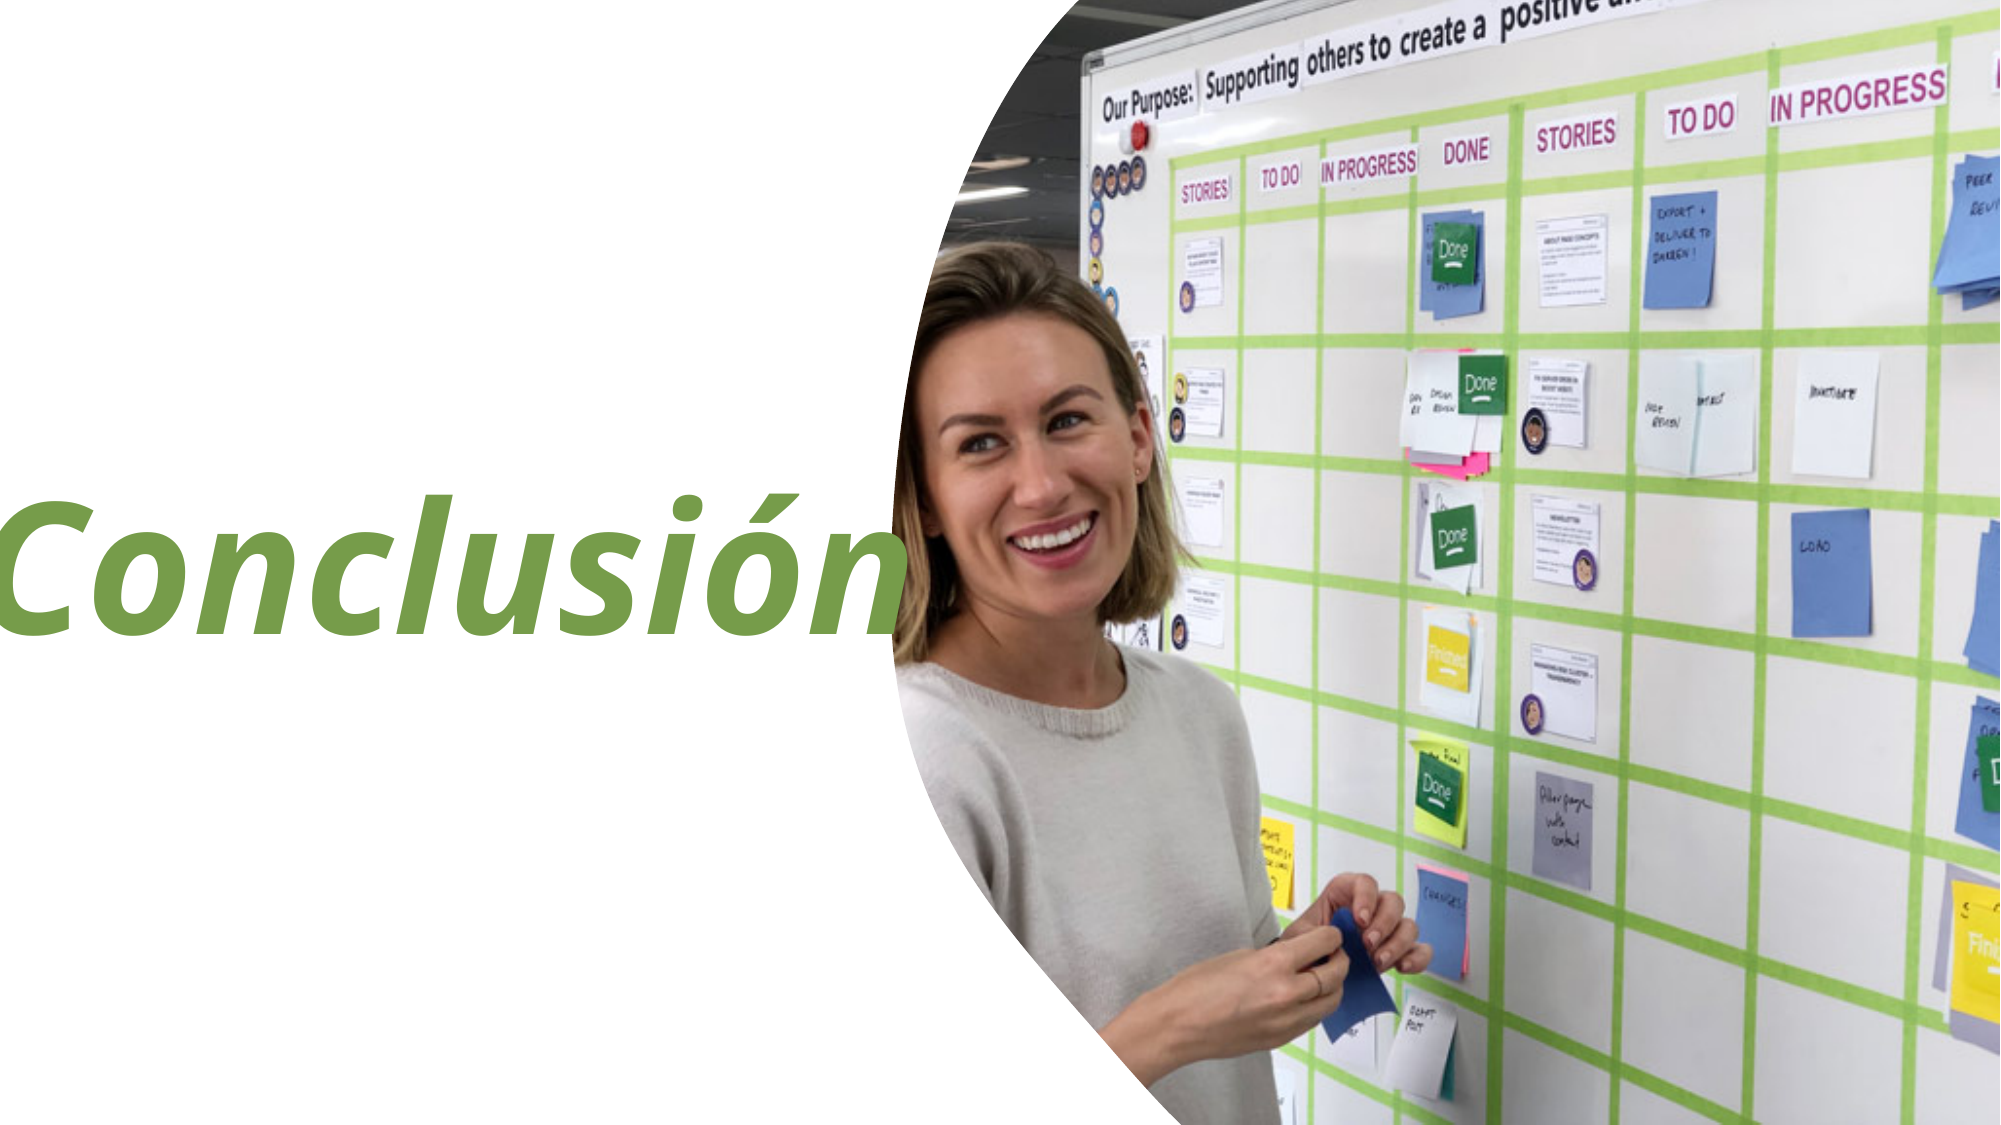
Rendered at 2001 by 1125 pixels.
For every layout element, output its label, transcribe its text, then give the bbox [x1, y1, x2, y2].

picture [890, 0, 2000, 1125]
text_box Conclusión [0, 443, 890, 679]
